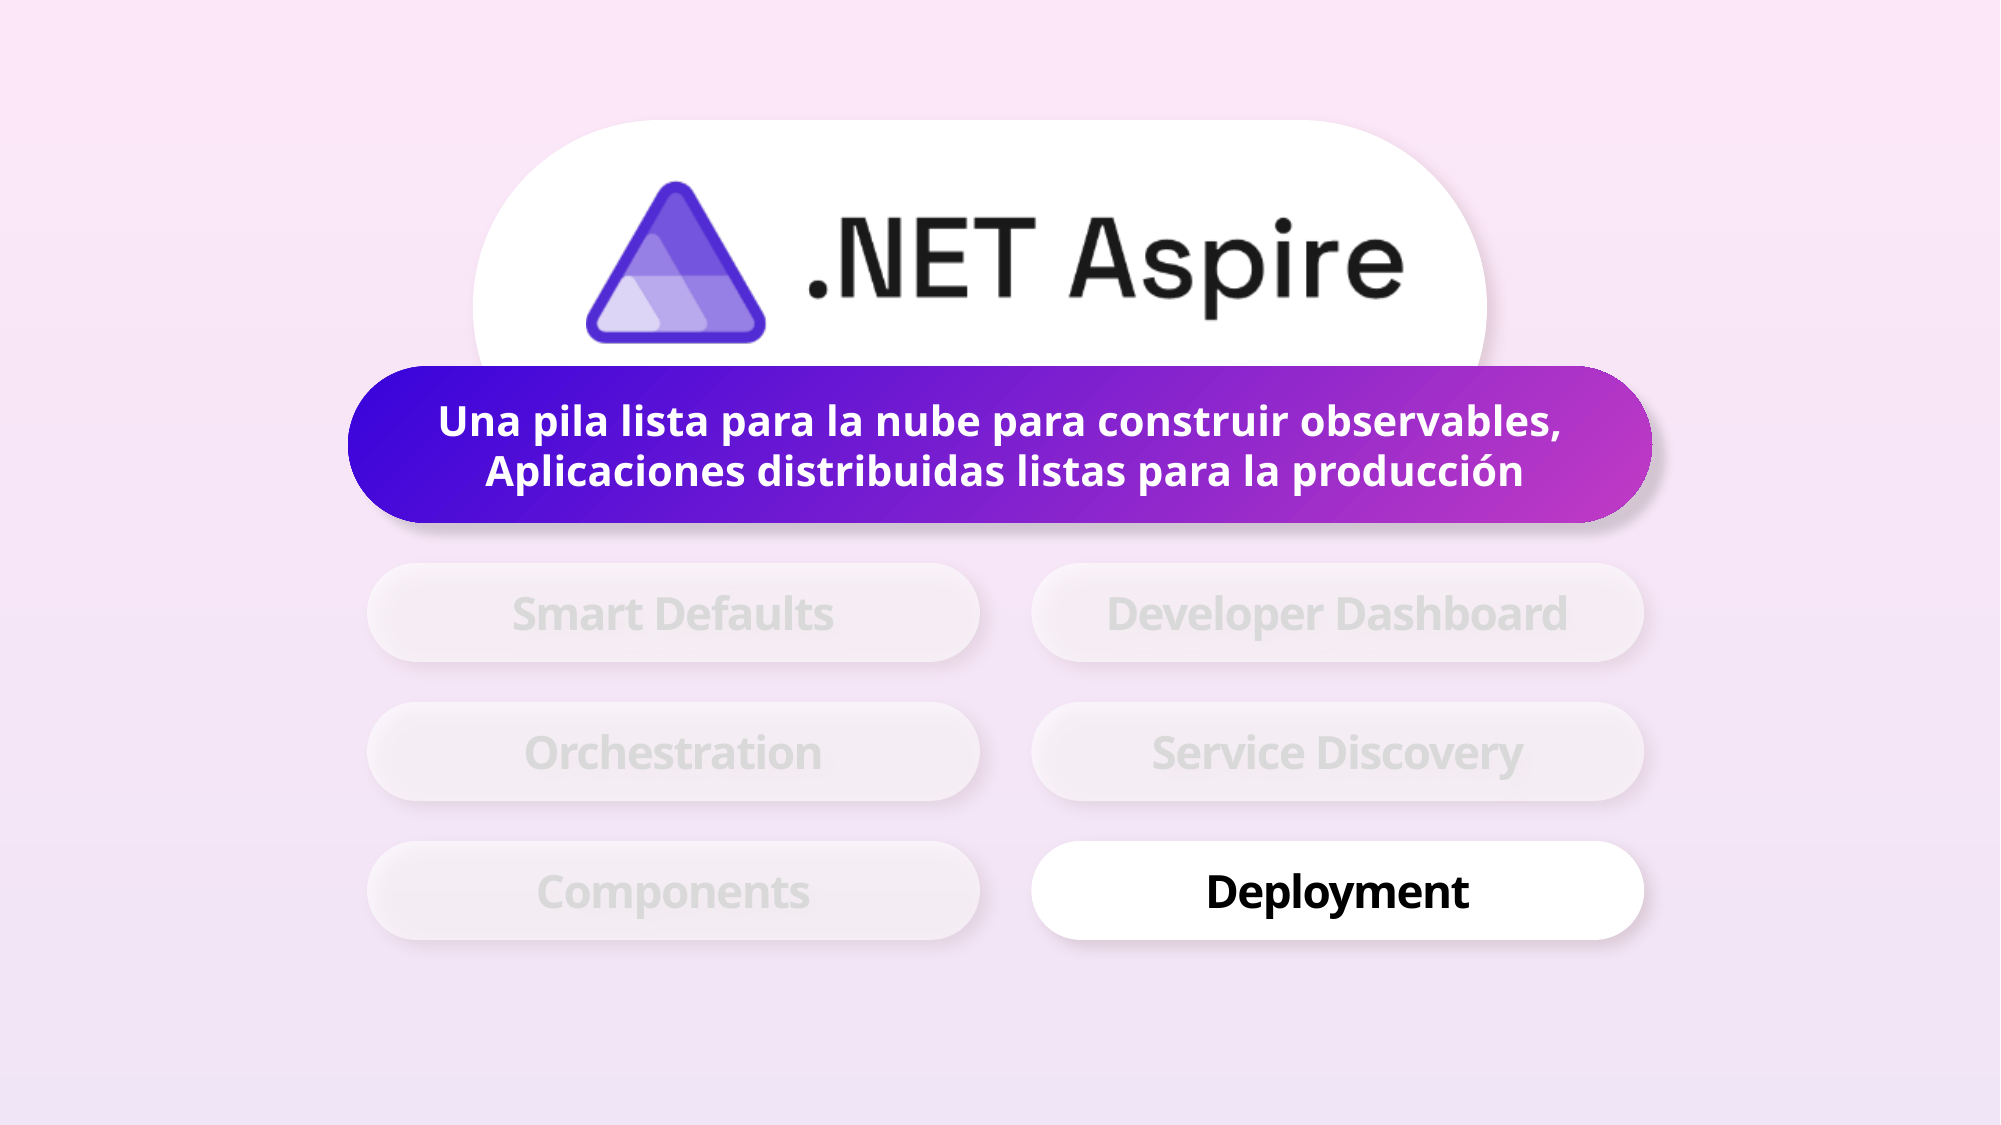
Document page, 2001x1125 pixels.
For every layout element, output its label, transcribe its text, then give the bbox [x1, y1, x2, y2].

text_box Service Discovery [1031, 701, 1645, 801]
text_box Deployment [1031, 840, 1645, 940]
text_box Components [367, 840, 980, 940]
text_box Orchestration [367, 701, 980, 801]
text_box Una pila lista para la nube para construir observables, Aplicaciones distribuidas listas para la producción [348, 366, 1653, 523]
text_box Smart Defaults [367, 562, 980, 662]
text_box [1477, 246, 1488, 366]
text_box [472, 120, 1411, 366]
picture [585, 156, 1477, 397]
text_box Developer Dashboard [1031, 562, 1645, 662]
